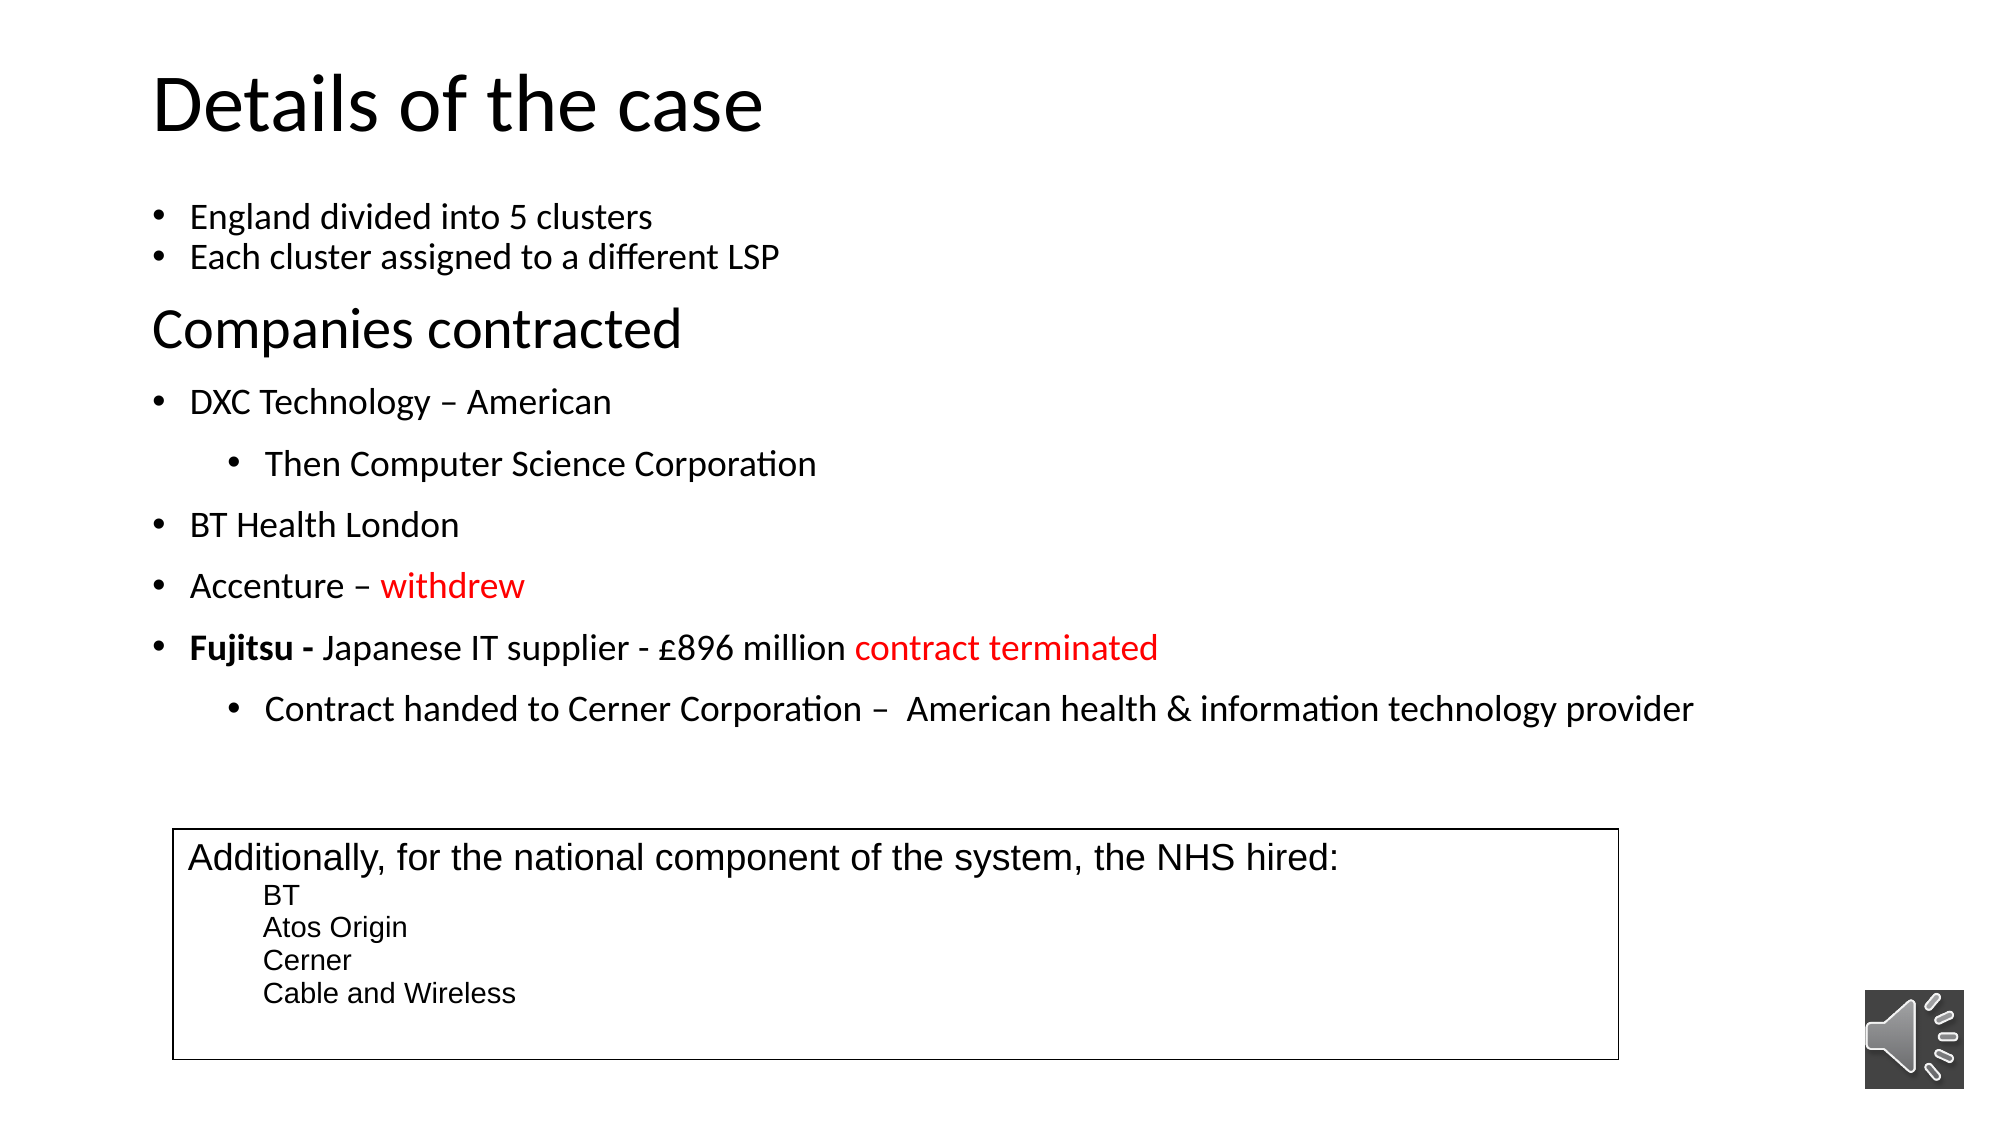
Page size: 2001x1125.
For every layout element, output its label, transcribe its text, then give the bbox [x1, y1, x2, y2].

title Details of the case [137, 59, 1863, 150]
table_header Additionally, for the national component of the system, the NHS hired: BT Atos Origin Cerner Cable and Wireless [174, 830, 1618, 1059]
picture [1864, 989, 1965, 1090]
list England divided into 5 clusters Each cluster assigned to a different LSP Companies contracted DXC Technology – American Then Computer Science Corporation BT Health London Accenture – withdrew Fujitsu - Japanese IT supplier - £896 million contract terminated Contract handed to Cerner Corporation – American health & information technology provider [137, 189, 1884, 790]
